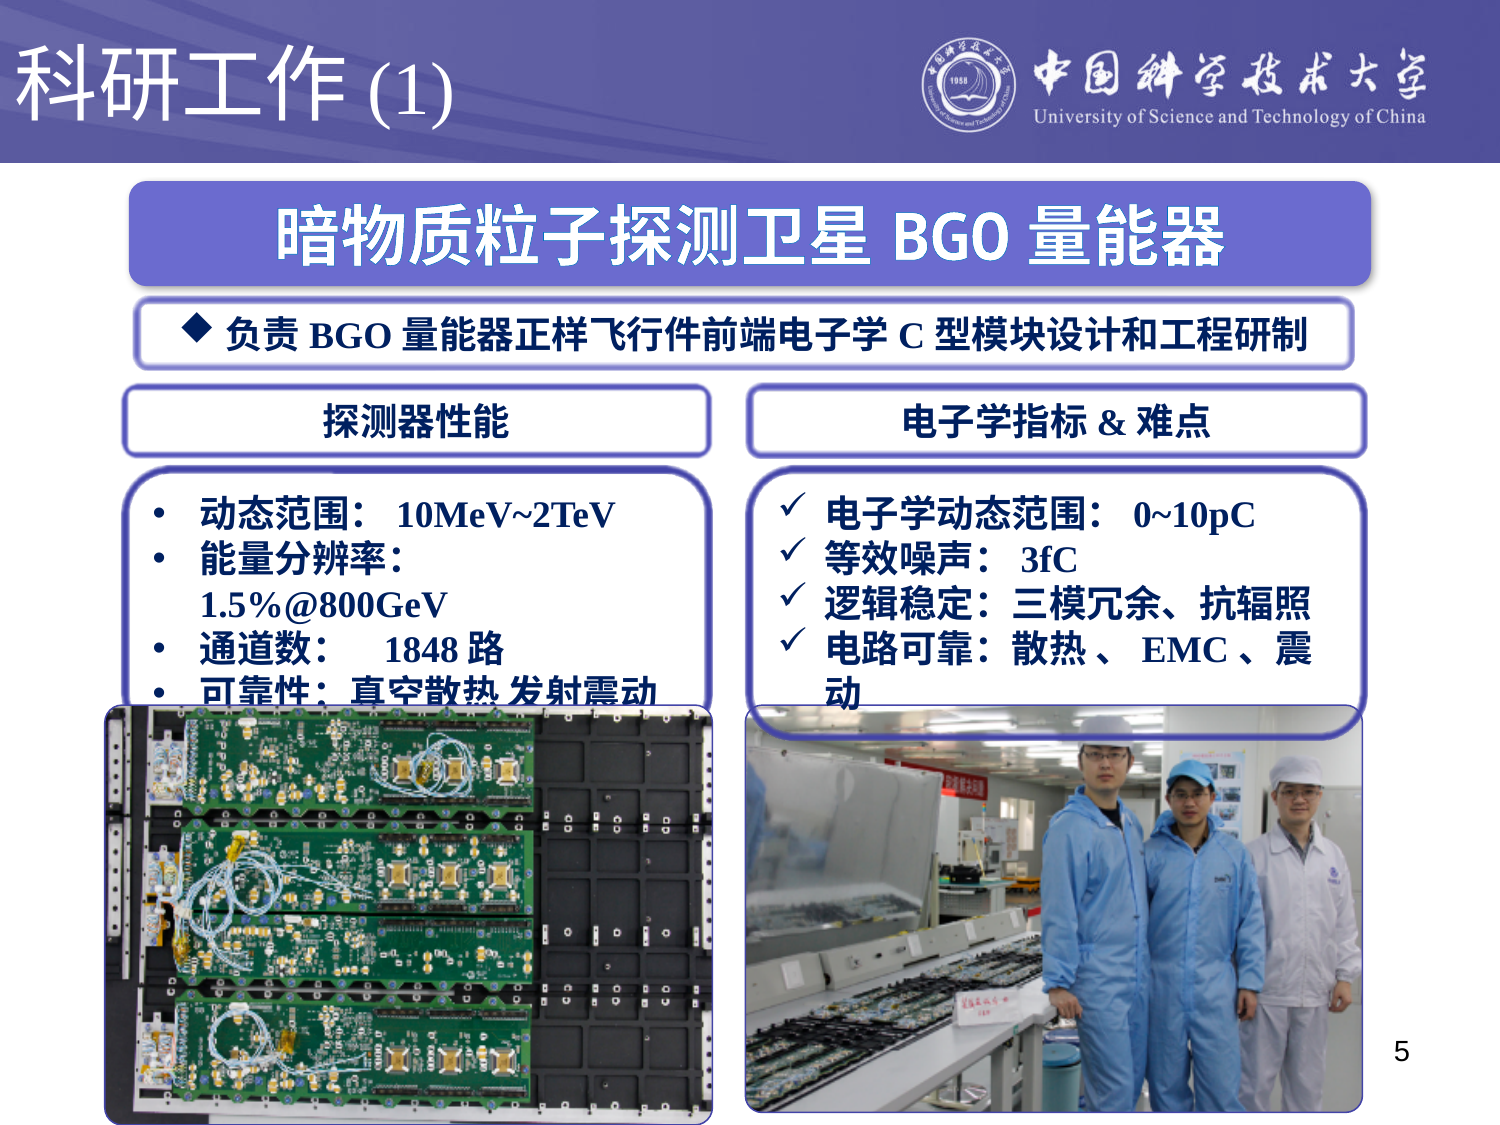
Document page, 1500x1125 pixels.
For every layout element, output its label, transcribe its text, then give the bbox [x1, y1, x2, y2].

text_box 探测器性能 [127, 389, 706, 452]
text_box 电子学指标&难点 [751, 389, 1361, 452]
picture [745, 705, 1363, 1113]
text_box 动态范围：10MeV~2TeV 能量分辨率：1.5%@800GeV 通道数： 1848路 可靠性：真空散热 发射震动 [127, 472, 707, 705]
picture [0, 0, 1500, 163]
slide_number 5 [1363, 1024, 1425, 1103]
text_box 负责BGO量能器正样飞行件前端电子学C型模块设计和工程研制 [141, 304, 1347, 363]
text_box 暗物质粒子探测卫星BGO量能器 [128, 181, 1372, 287]
text_box 电子学动态范围：0~10pC 等效噪声：3fC 逻辑稳定：三模冗余、抗辐照 电路可靠：散热 、EMC、震动 [752, 473, 1362, 705]
picture [104, 705, 713, 1125]
